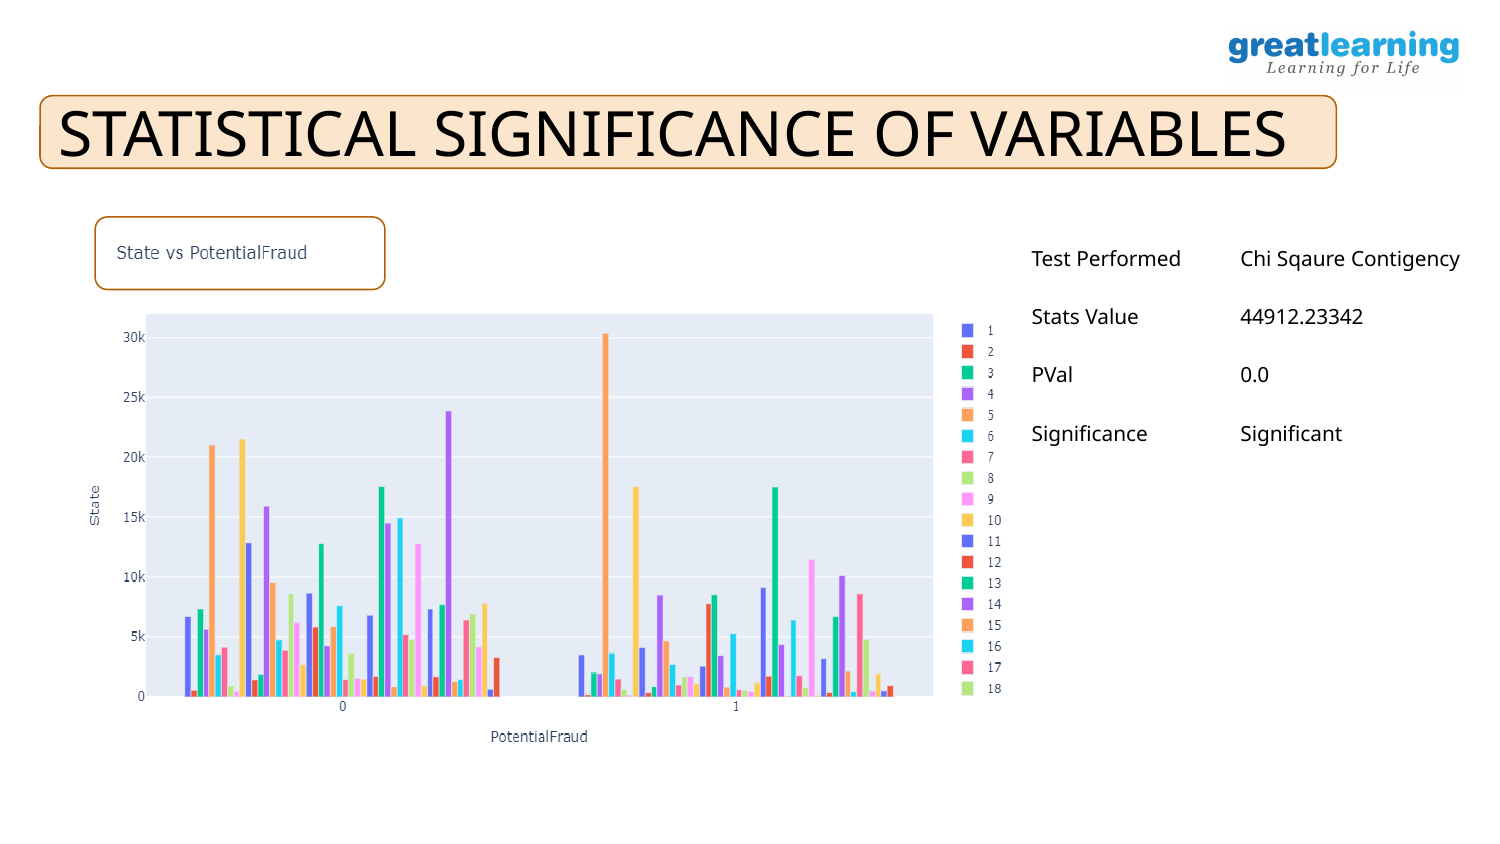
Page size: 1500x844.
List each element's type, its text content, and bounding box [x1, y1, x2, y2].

table_cell Significance [1023, 405, 1225, 461]
table_cell 44912.23342 [1226, 288, 1480, 345]
table_header Chi Sqaure Contigency [1226, 230, 1480, 287]
picture [1223, 26, 1462, 91]
table_cell Stats Value [1023, 288, 1225, 345]
table_cell 0.0 [1226, 346, 1480, 403]
text_box STATISTICAL SIGNIFICANCE OF VARIABLES [39, 95, 1337, 169]
picture [67, 204, 1018, 786]
table_header Test Performed [1023, 230, 1225, 287]
table_cell Significant [1226, 405, 1480, 461]
table_cell PVal [1023, 346, 1225, 403]
